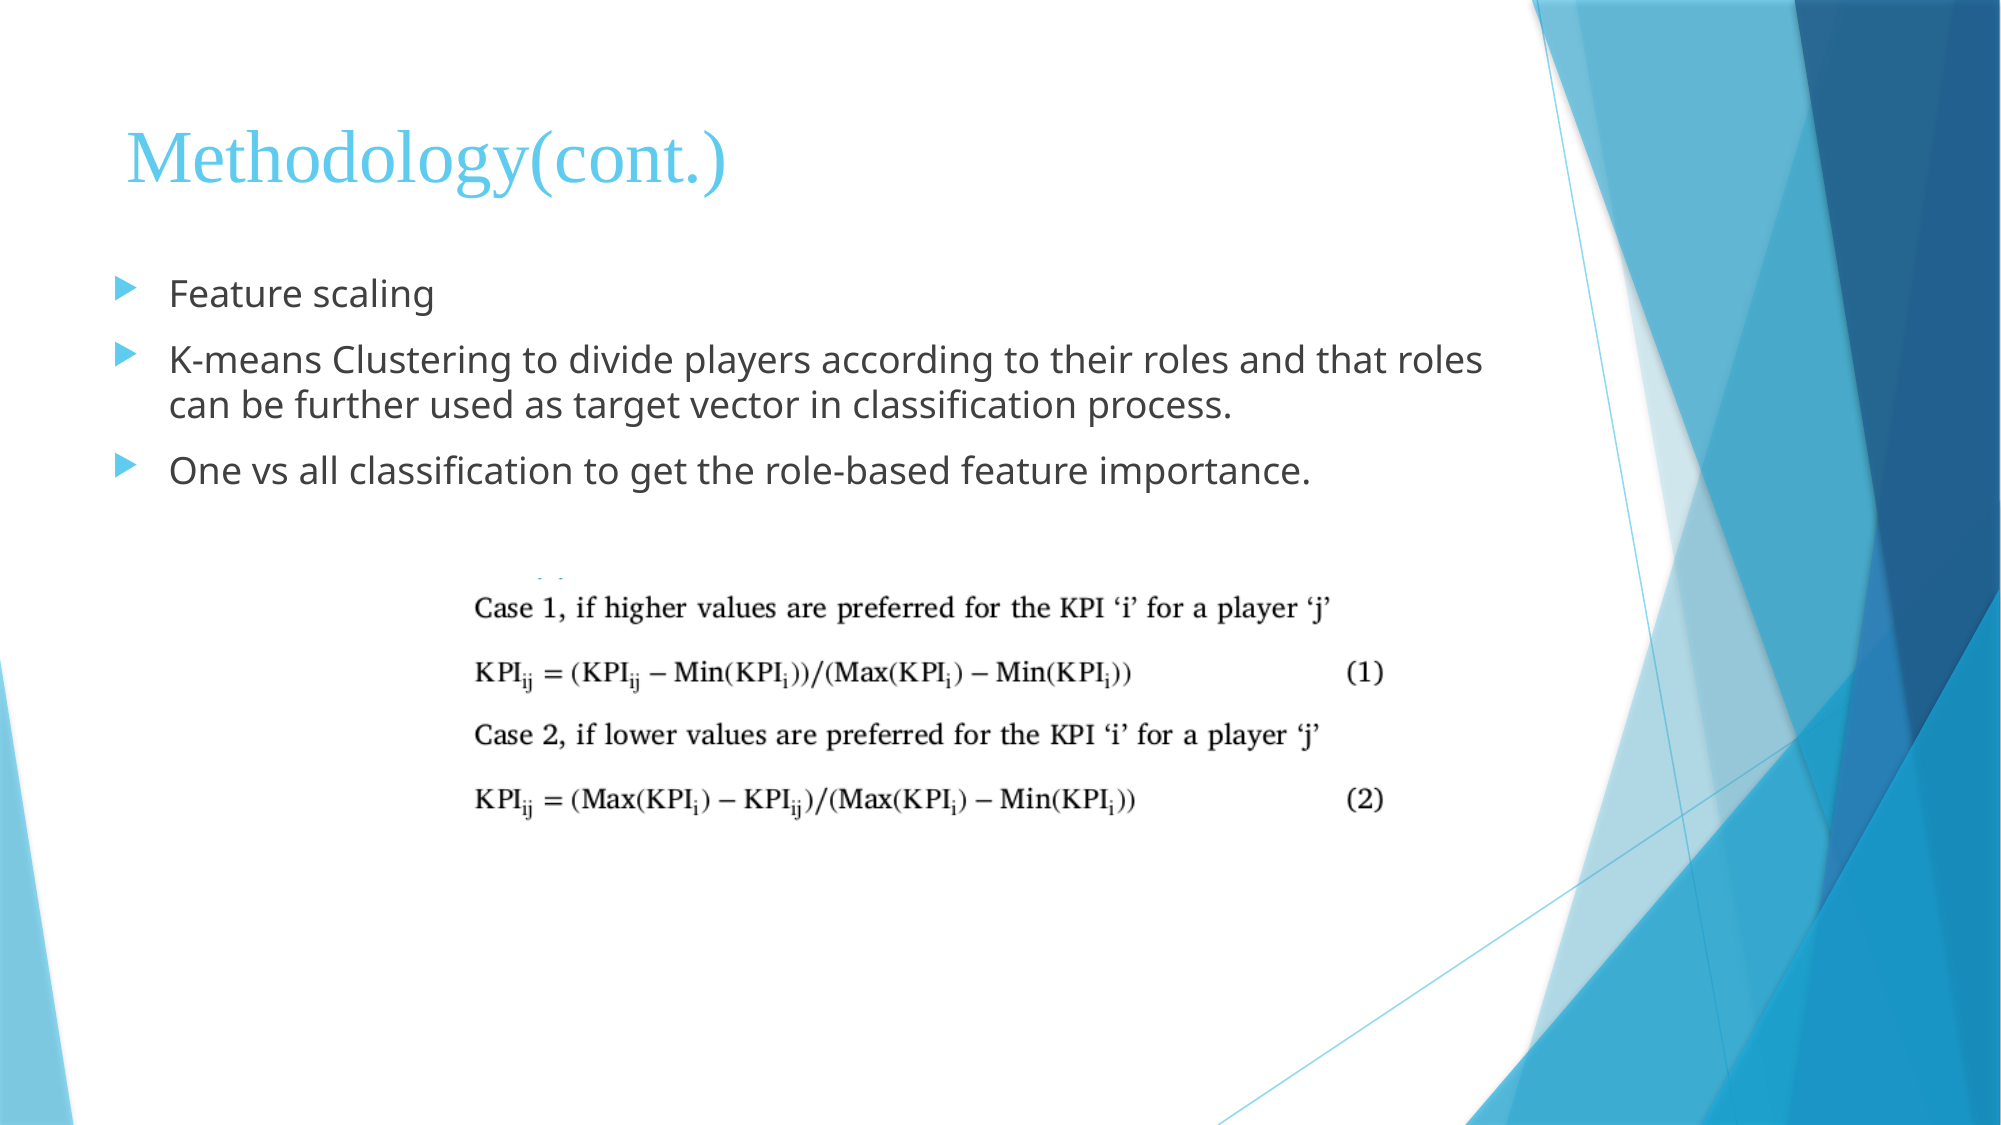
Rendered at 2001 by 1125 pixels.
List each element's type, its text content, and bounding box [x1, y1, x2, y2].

list Feature scaling K-means Clustering to divide players according to their roles and that roles can be further used as target vector in classification process. One vs all classification to get the role-based feature importance. [97, 262, 1555, 992]
title Methodology(cont.) [111, 99, 1522, 262]
picture [450, 578, 1399, 863]
